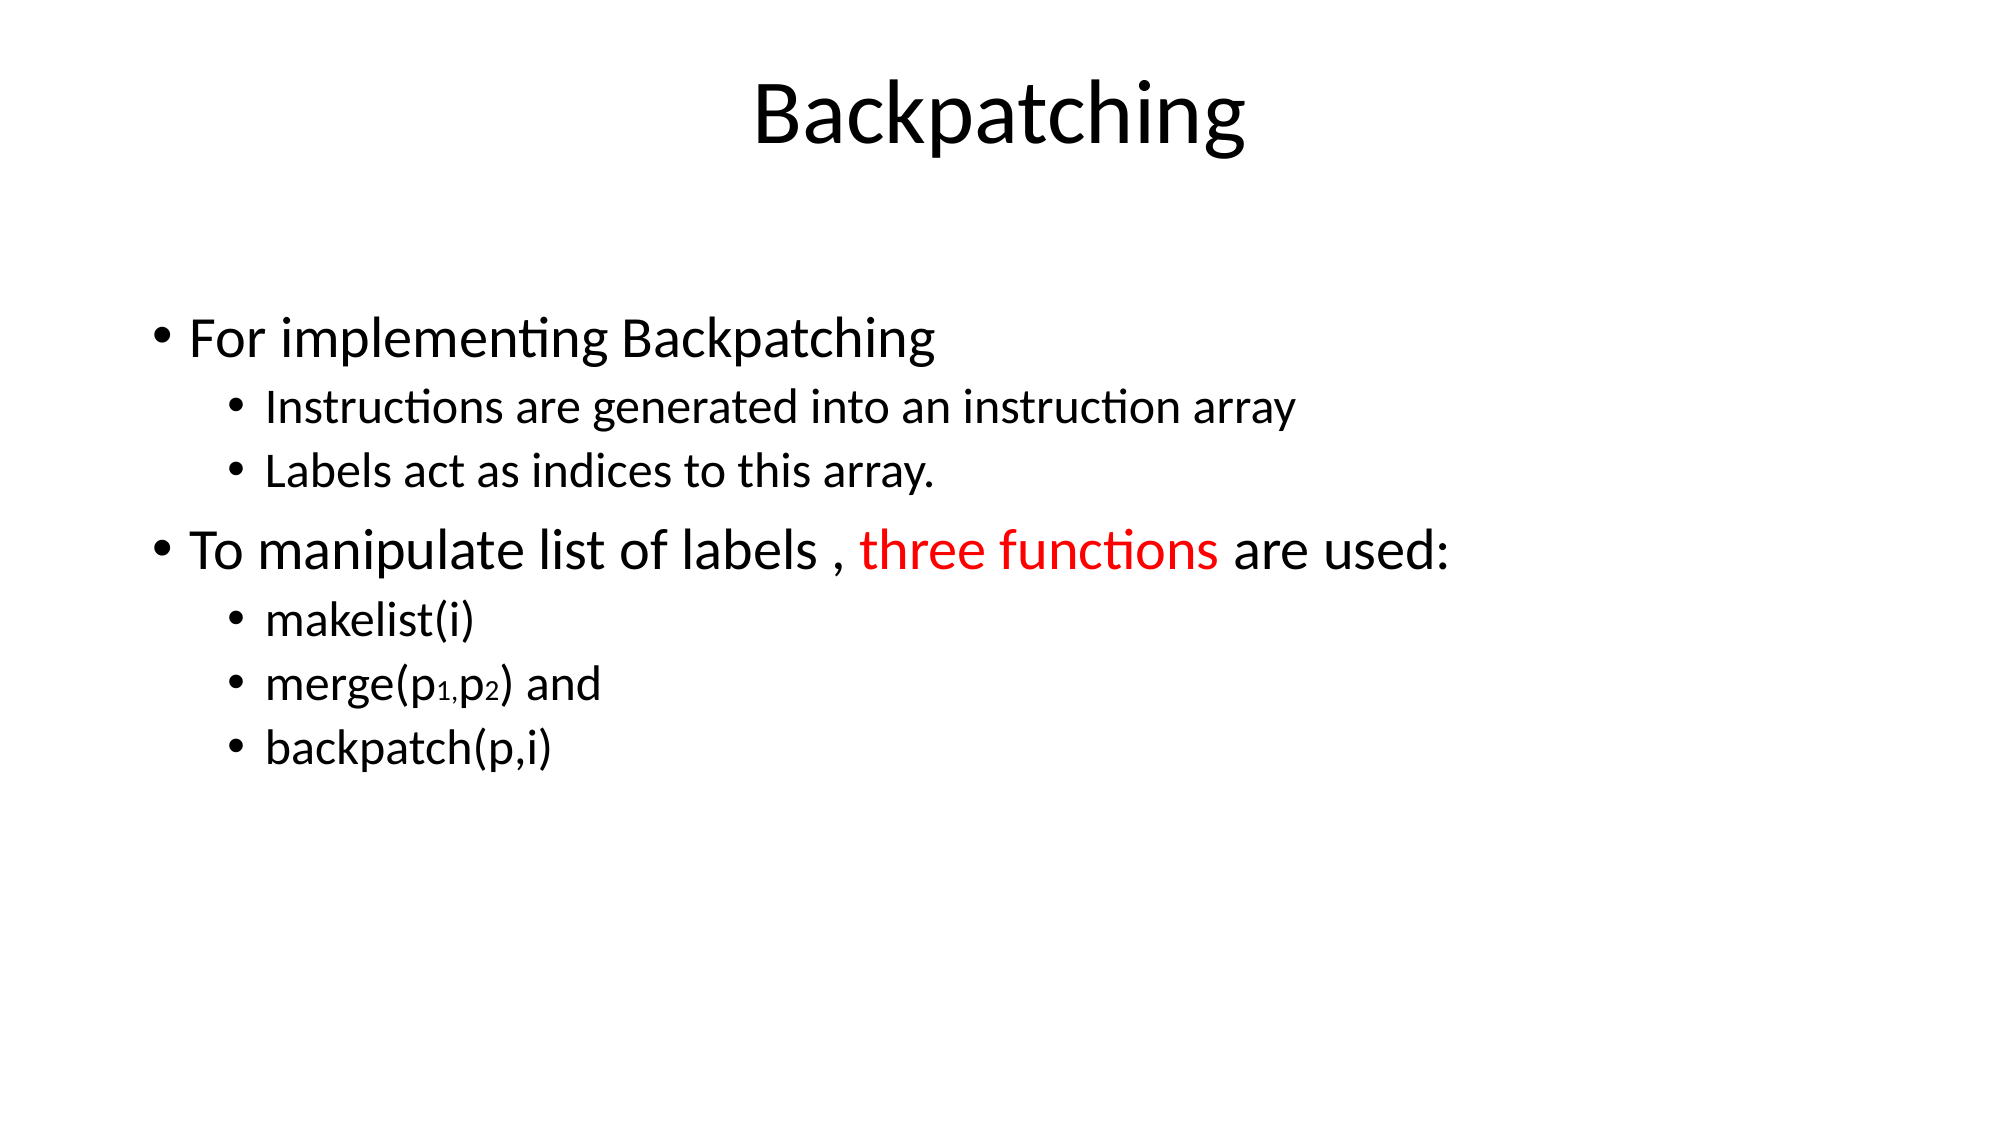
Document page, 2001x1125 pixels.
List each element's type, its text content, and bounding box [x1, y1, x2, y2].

title Backpatching [137, 59, 1863, 278]
list For implementing Backpatching Instructions are generated into an instruction array Labels act as indices to this array. To manipulate list of labels , three functions are used: makelist(i) merge(p1,p2) and backpatch(p,i) [137, 299, 1863, 1014]
